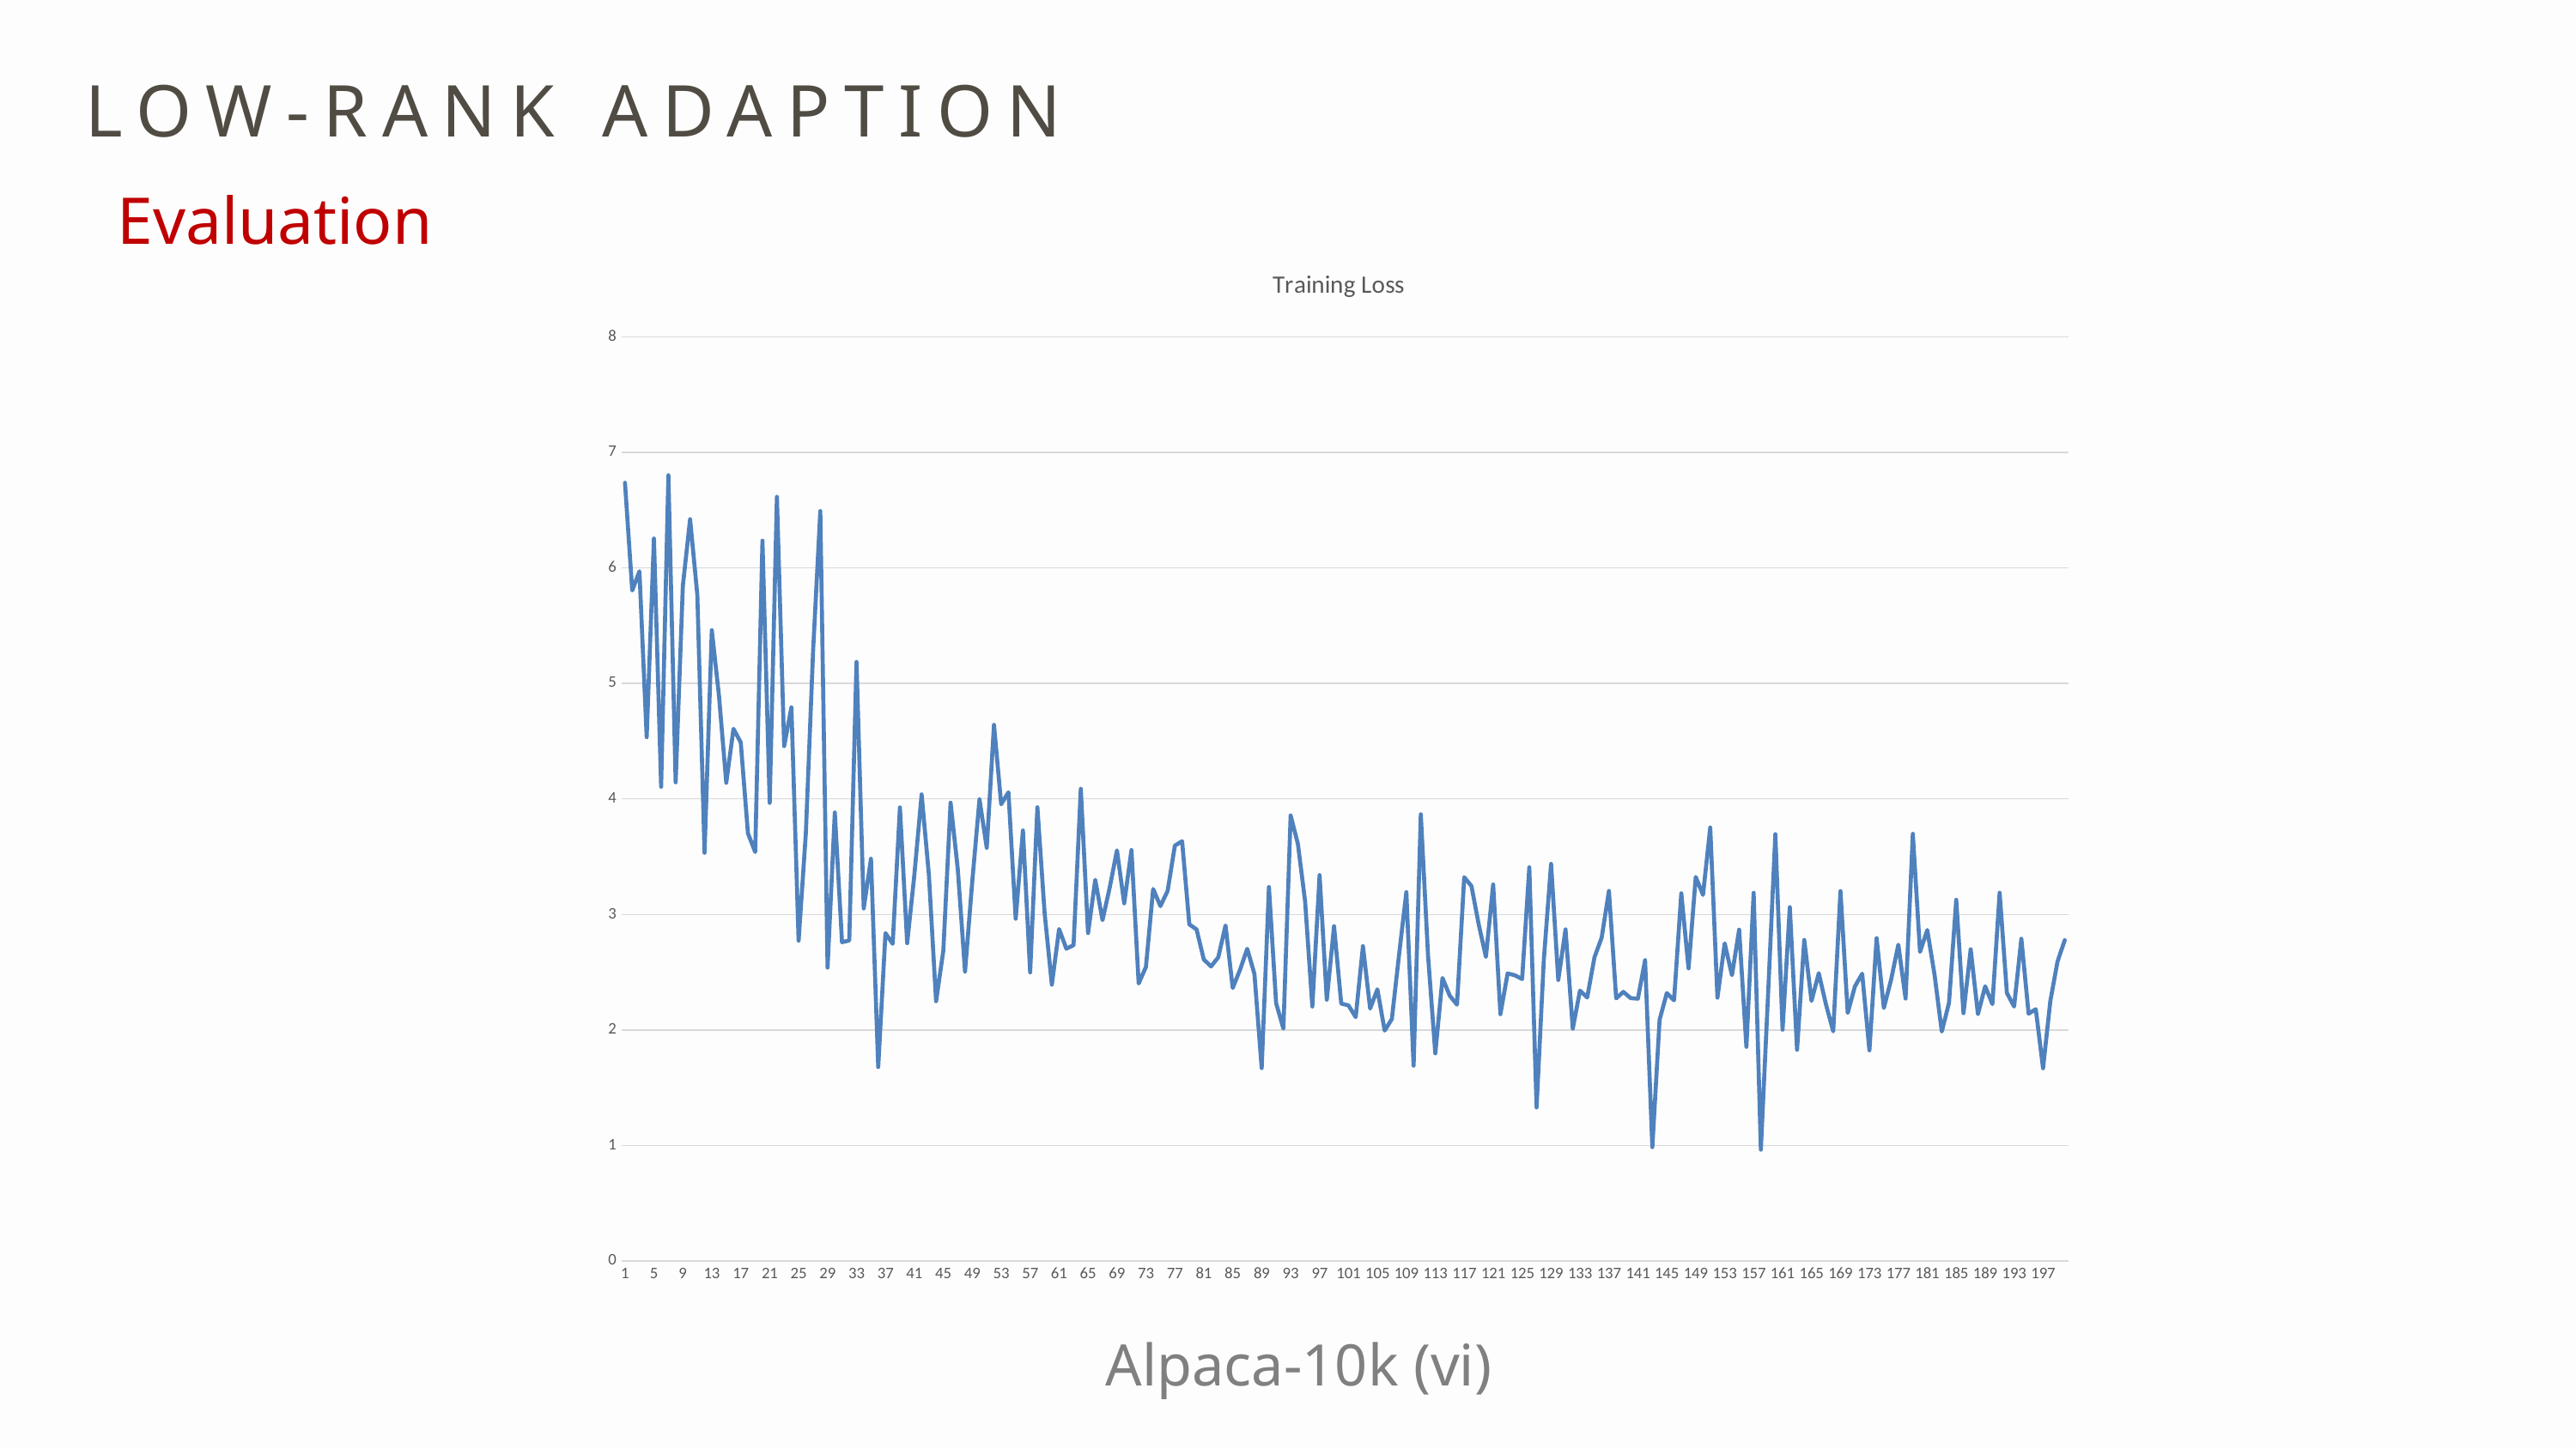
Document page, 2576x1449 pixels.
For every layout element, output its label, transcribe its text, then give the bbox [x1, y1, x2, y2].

text_box Alpaca-10k (vi) [793, 1328, 1803, 1397]
chart [577, 238, 2099, 1304]
text_box LOW-RANK ADAPTION [85, 51, 2512, 151]
text_box Evaluation [117, 206, 1638, 275]
